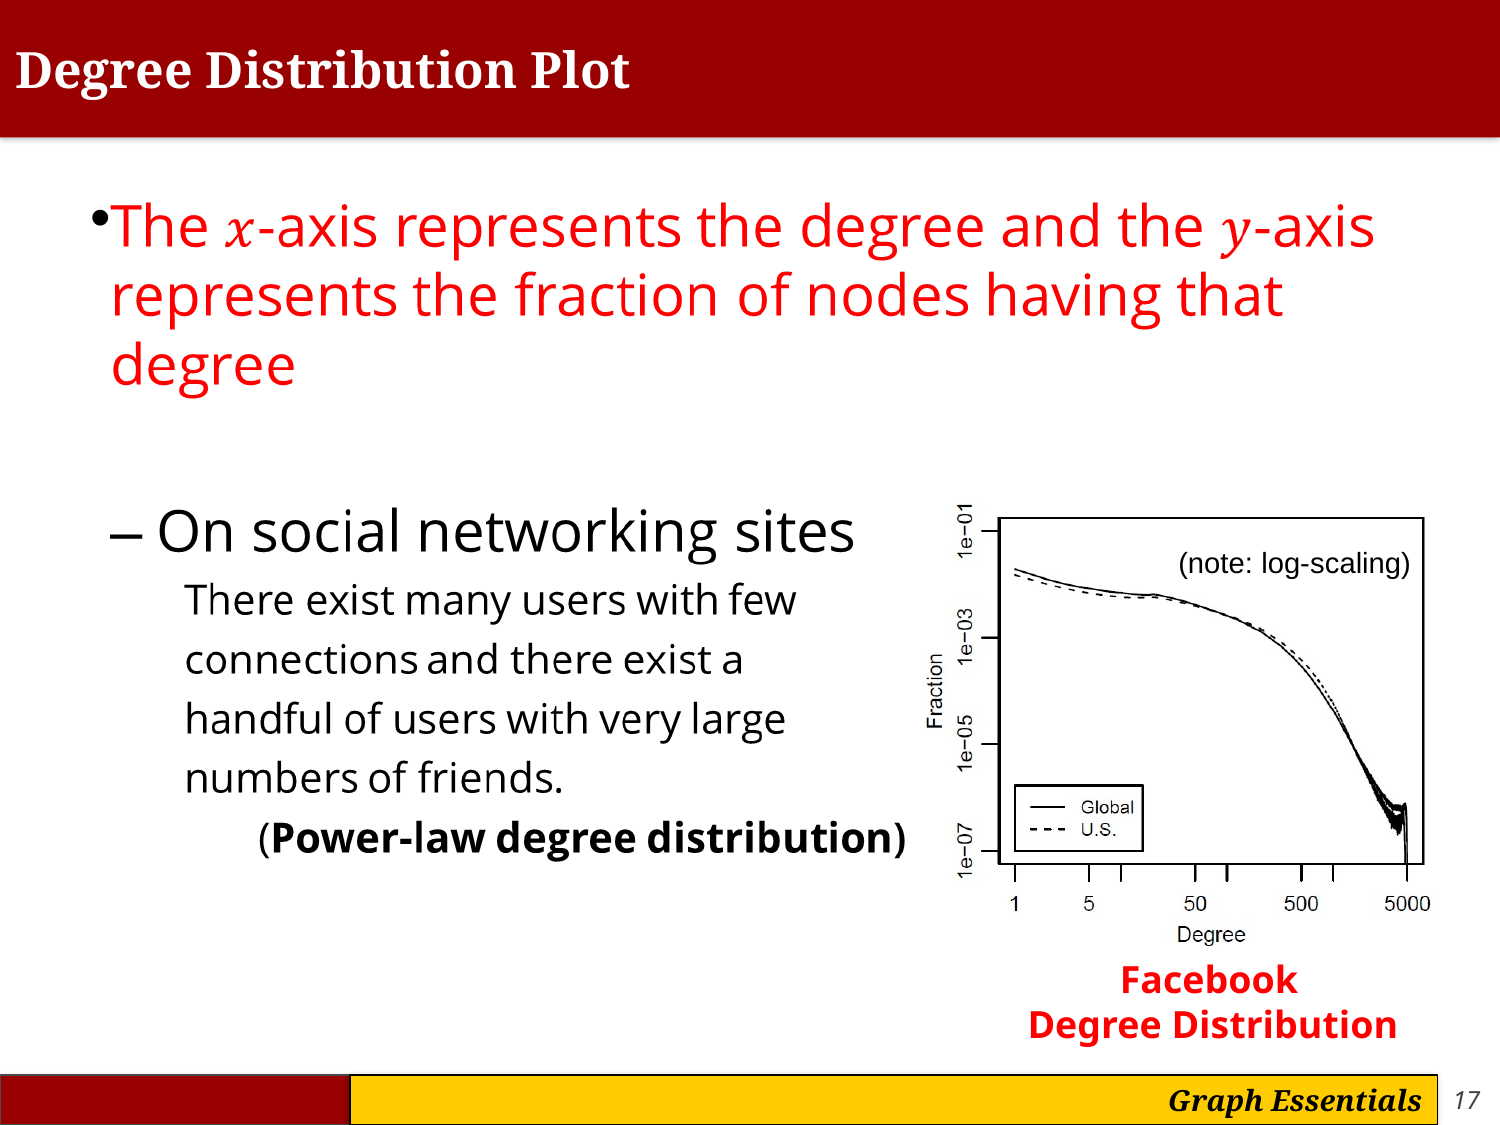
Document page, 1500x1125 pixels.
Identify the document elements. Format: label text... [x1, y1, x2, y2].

title Degree Distribution Plot [0, 0, 1500, 138]
text_box Facebook Degree Distribution [1012, 957, 1416, 1054]
picture [909, 501, 1447, 949]
list [75, 174, 1449, 1048]
